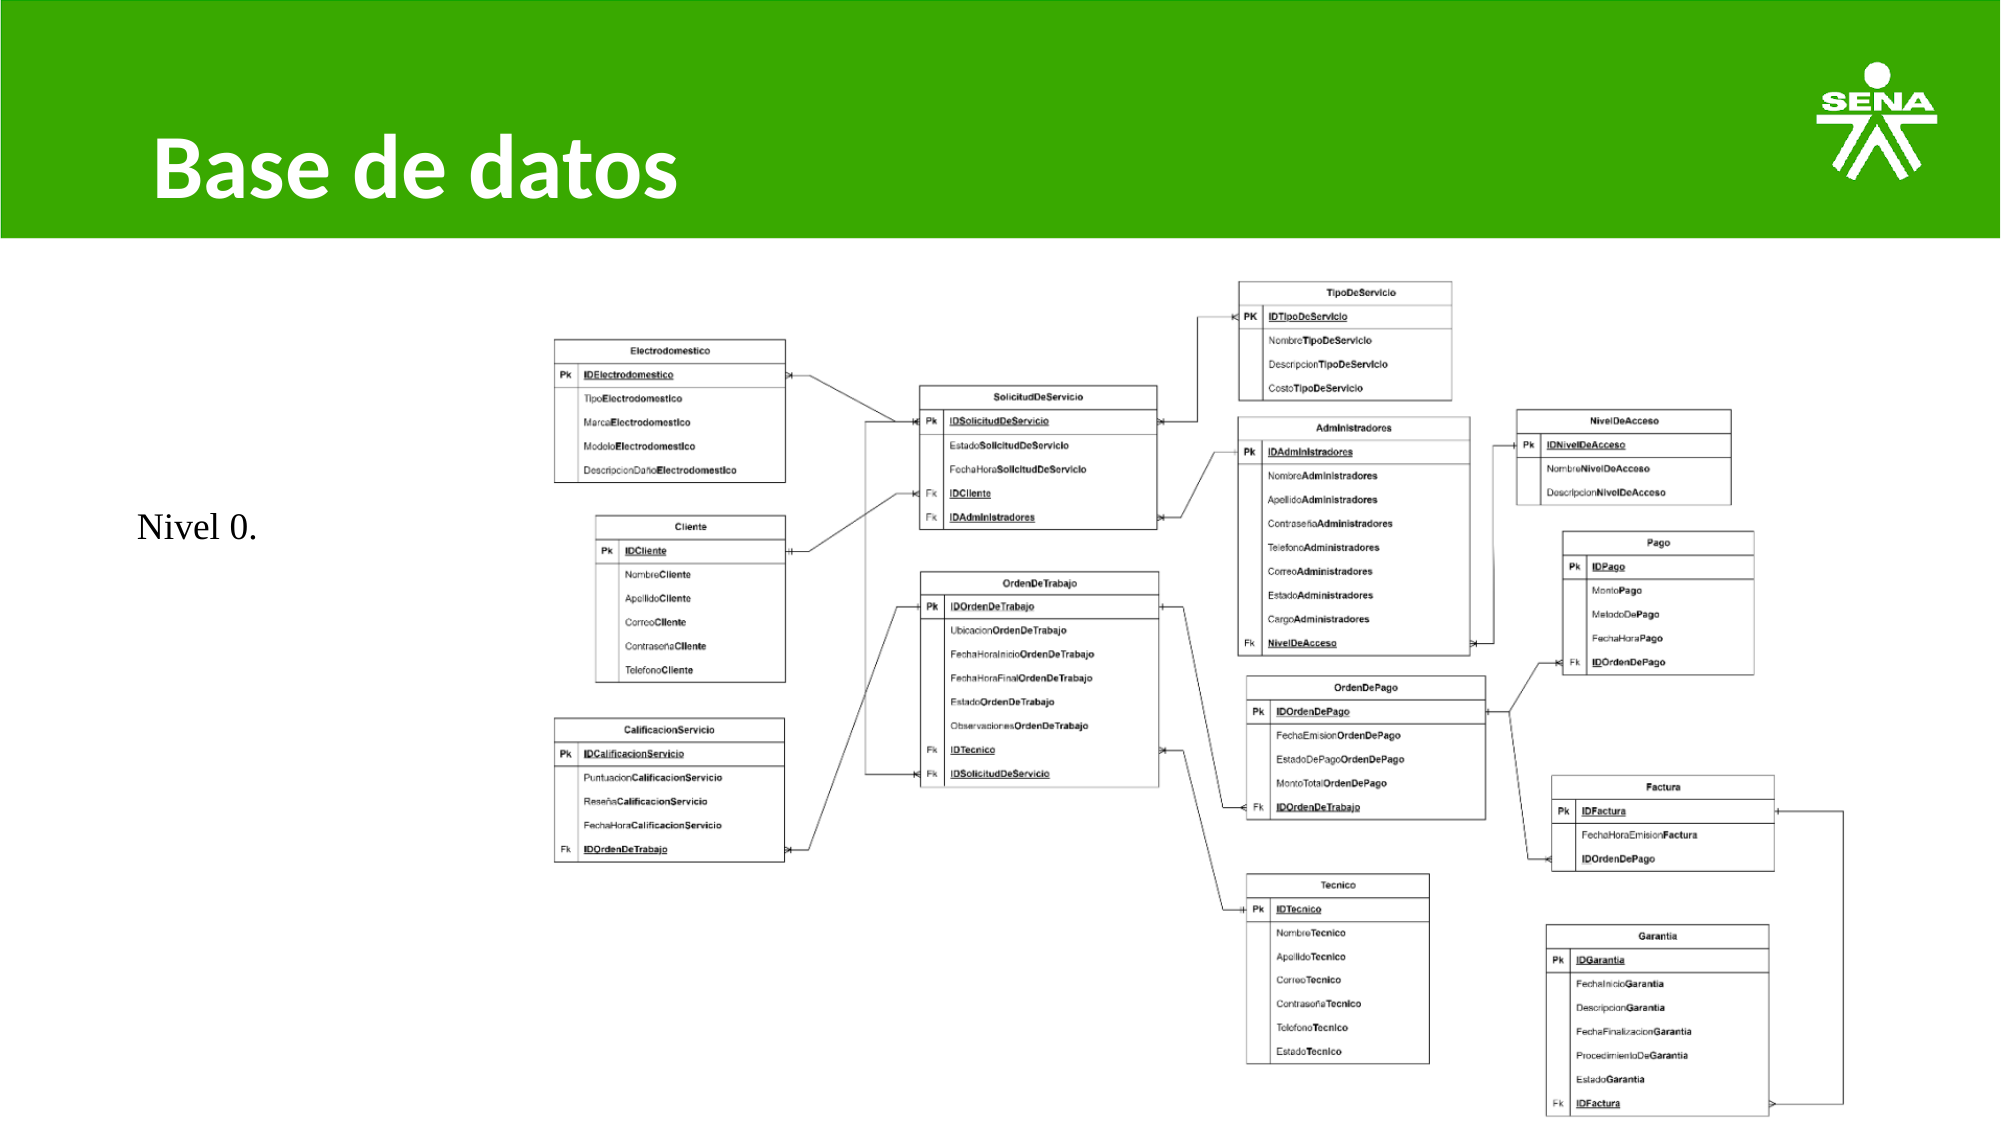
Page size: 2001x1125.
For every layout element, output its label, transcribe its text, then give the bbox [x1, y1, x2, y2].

title Base de datos [137, 59, 1863, 278]
text_box Nivel 0. [121, 494, 499, 555]
picture [0, 0, 2001, 1125]
